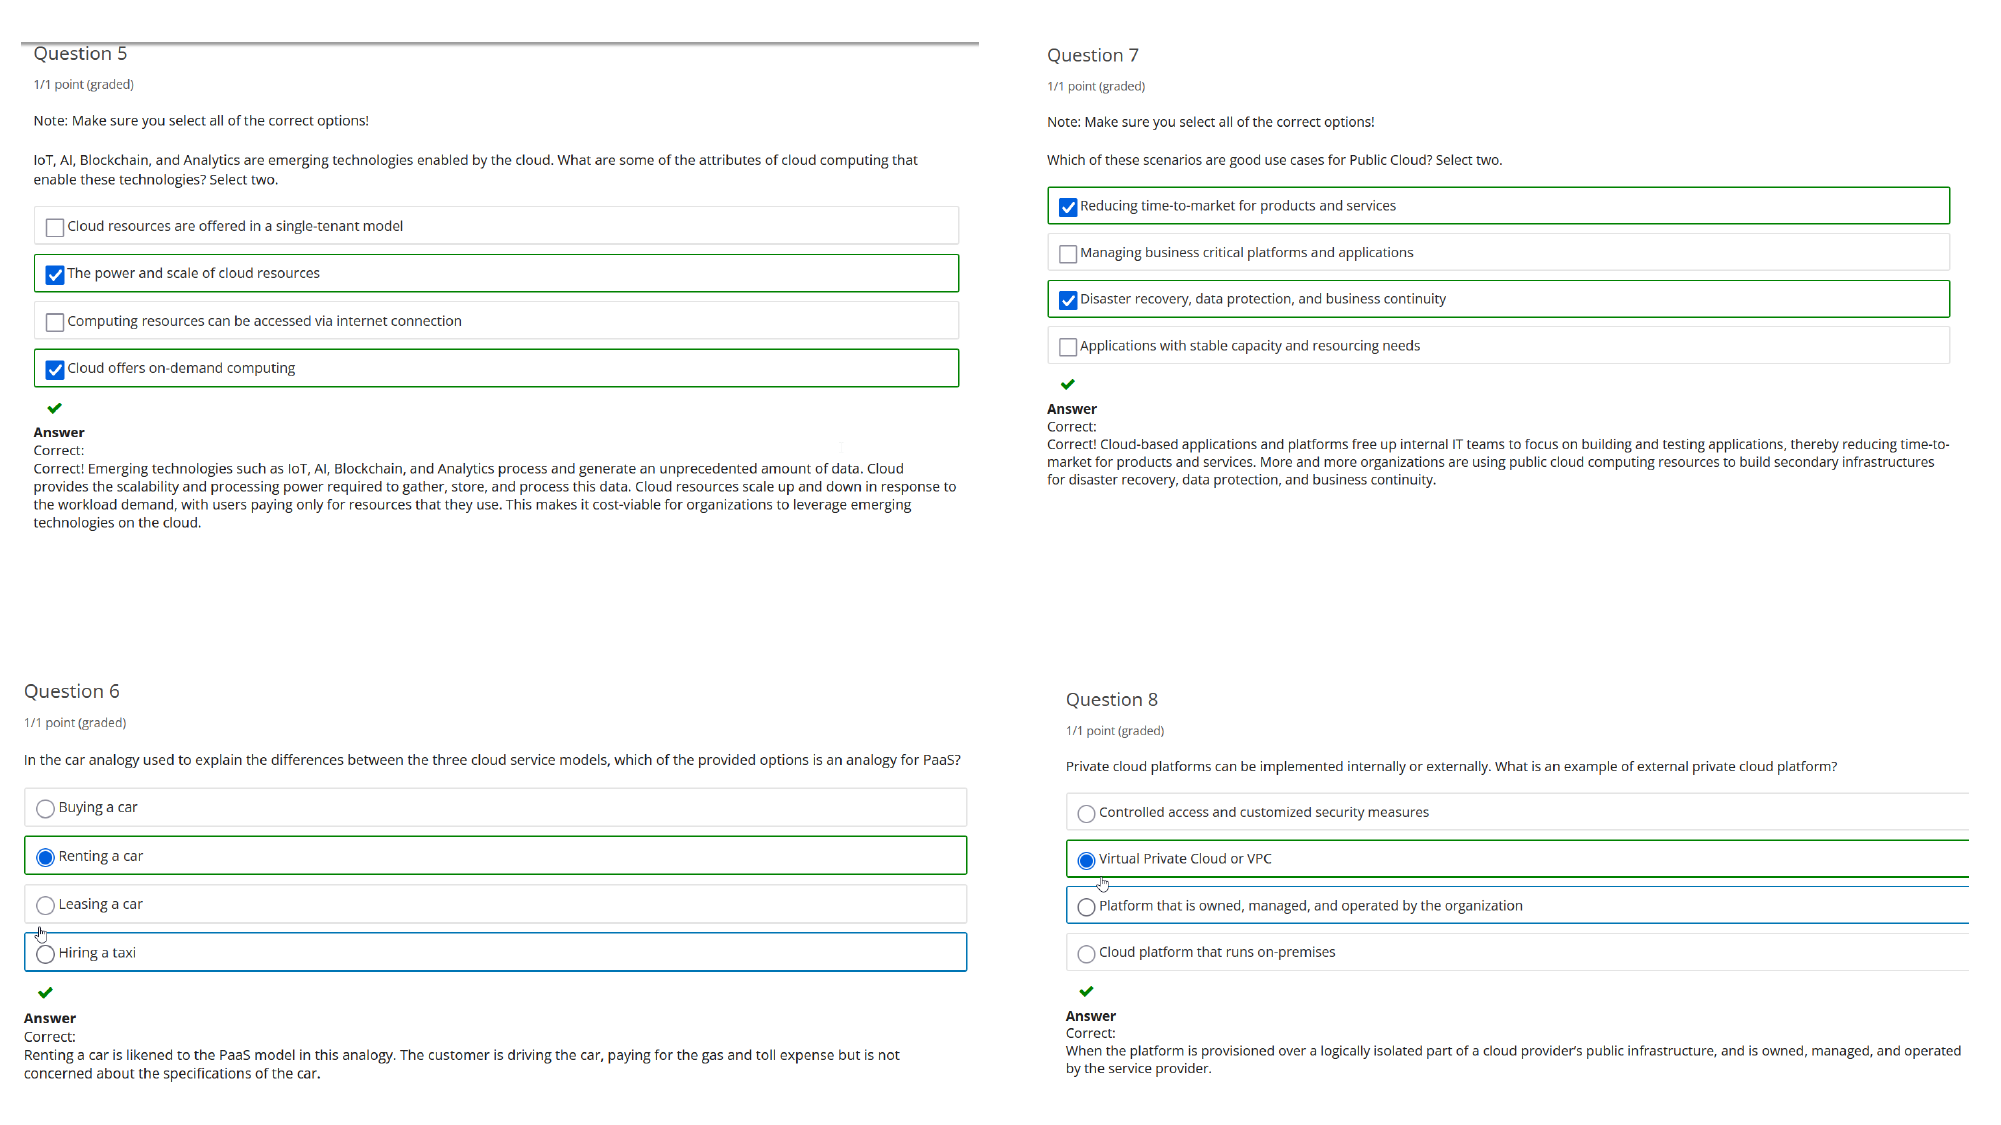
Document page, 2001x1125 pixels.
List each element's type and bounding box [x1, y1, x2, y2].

picture [1057, 681, 1969, 1090]
picture [1039, 42, 1969, 495]
picture [21, 674, 979, 1083]
picture [21, 42, 979, 543]
